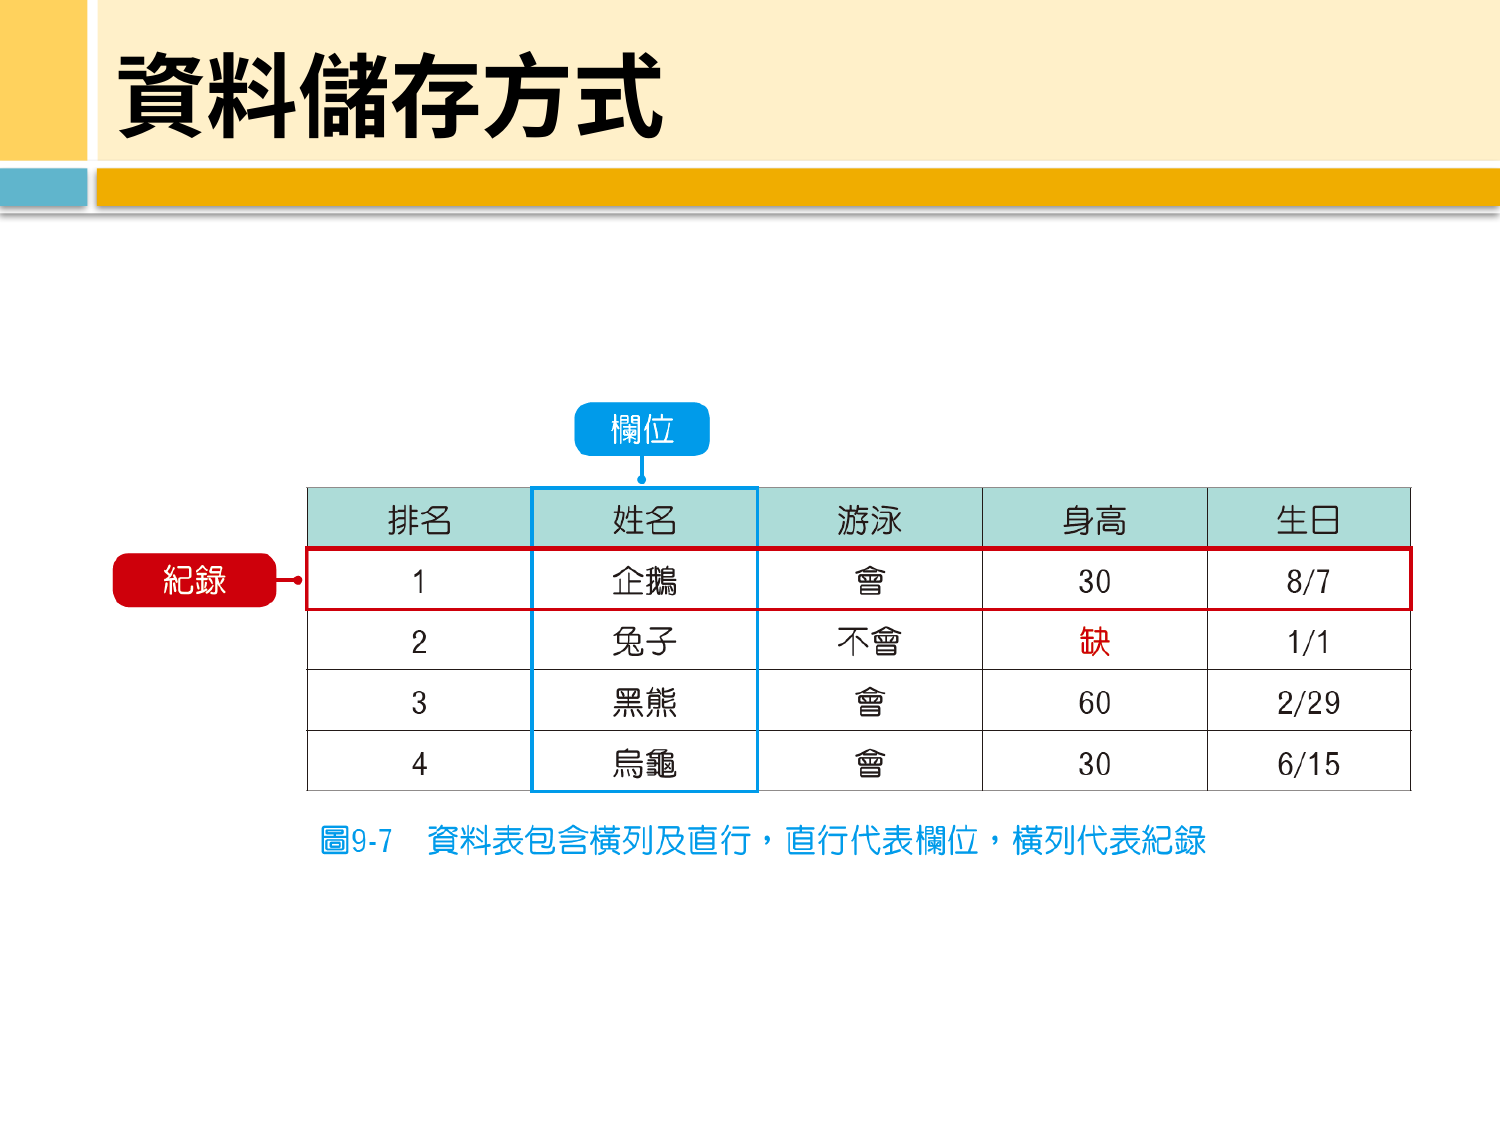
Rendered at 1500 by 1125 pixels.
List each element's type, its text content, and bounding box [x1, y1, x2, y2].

title 資料儲存方式 [100, 26, 1438, 161]
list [100, 373, 1439, 882]
